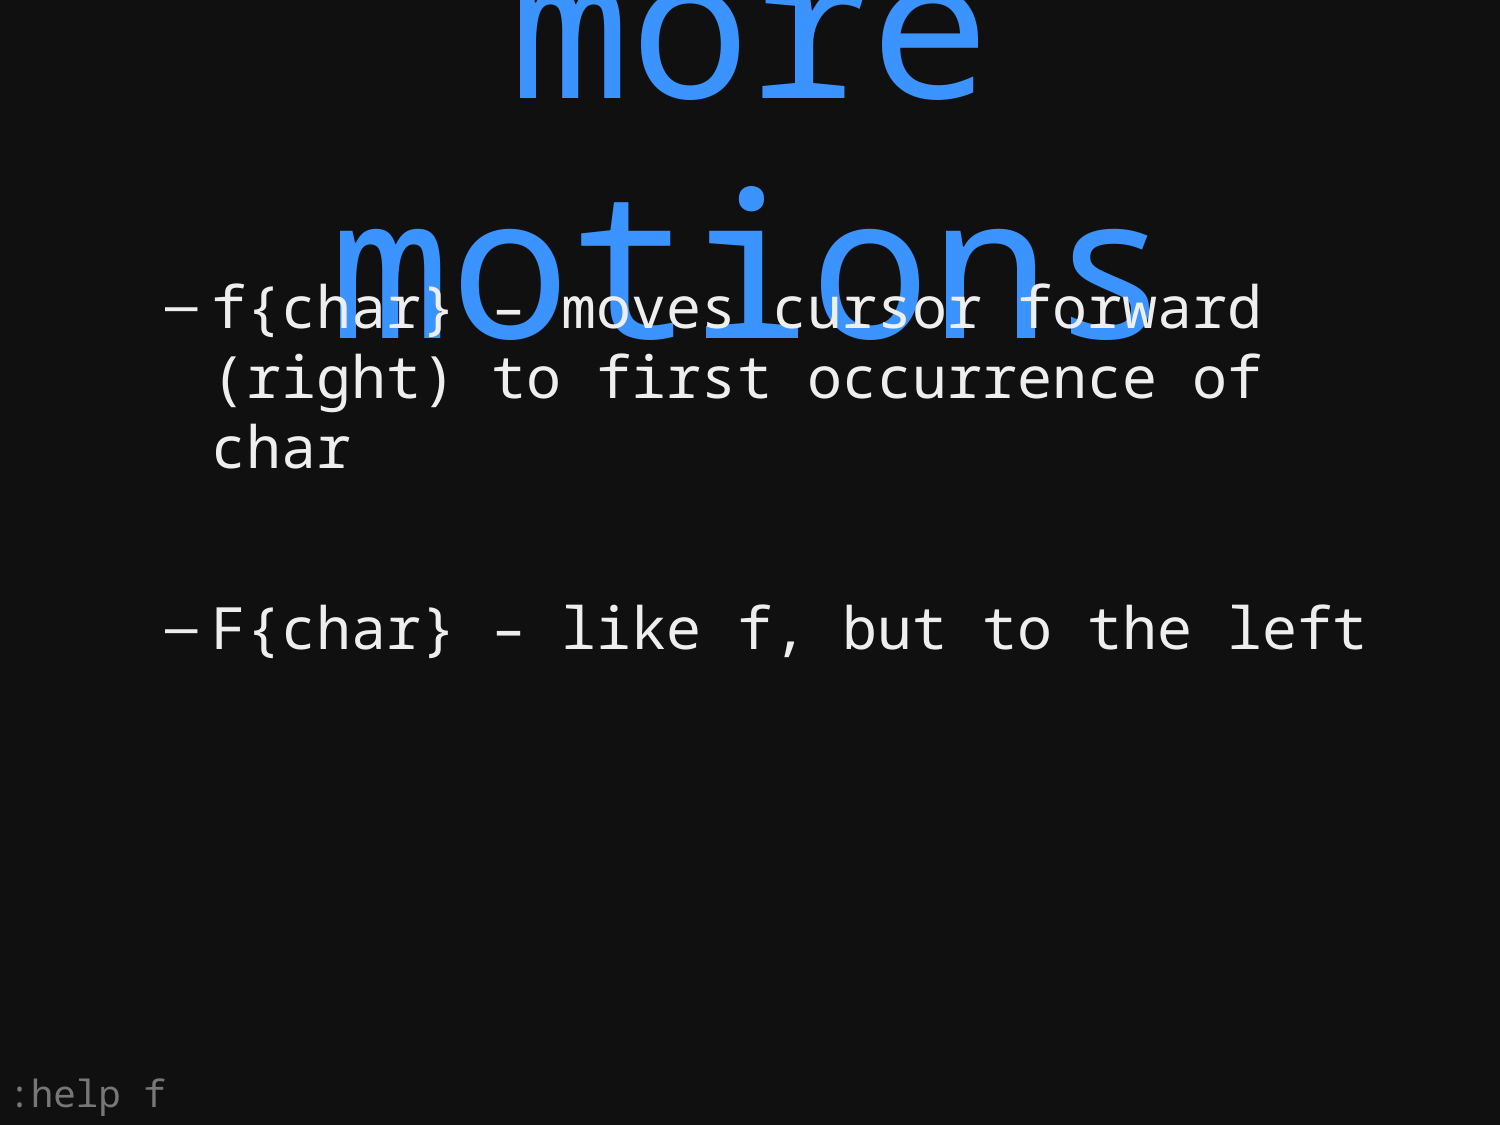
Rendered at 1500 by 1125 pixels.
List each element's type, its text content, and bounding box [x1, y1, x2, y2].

title more motions [75, 45, 1425, 233]
text_box :help f [0, 1062, 181, 1123]
list f{char} – moves cursor forward (right) to first occurrence of char F{char} – like f, but to the left [75, 262, 1425, 1005]
